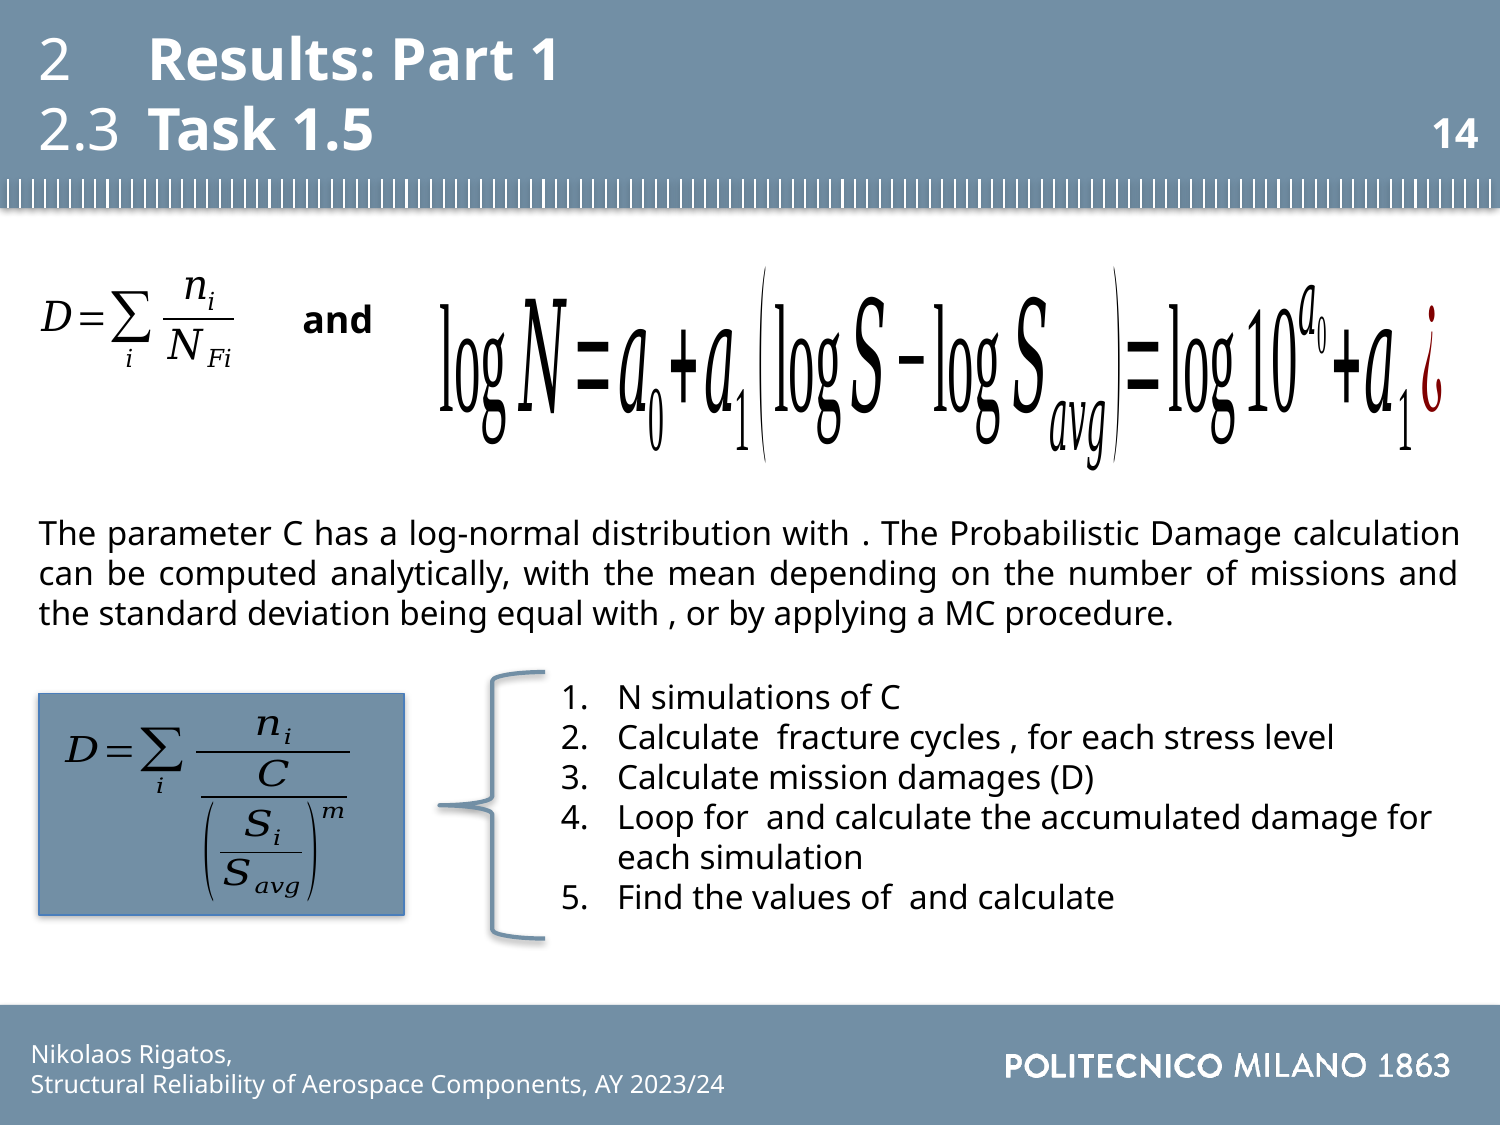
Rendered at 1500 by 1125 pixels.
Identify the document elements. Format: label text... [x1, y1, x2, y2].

text_box and [302, 296, 374, 342]
text_box Nikolaos Rigatos, Structural Reliability of Aerospace Components, AY 2023/24 [15, 1025, 838, 1112]
text_box 14 [1416, 99, 1499, 146]
picture [999, 1041, 1456, 1089]
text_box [38, 693, 405, 916]
text_box [437, 669, 546, 941]
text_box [38, 21, 1258, 178]
